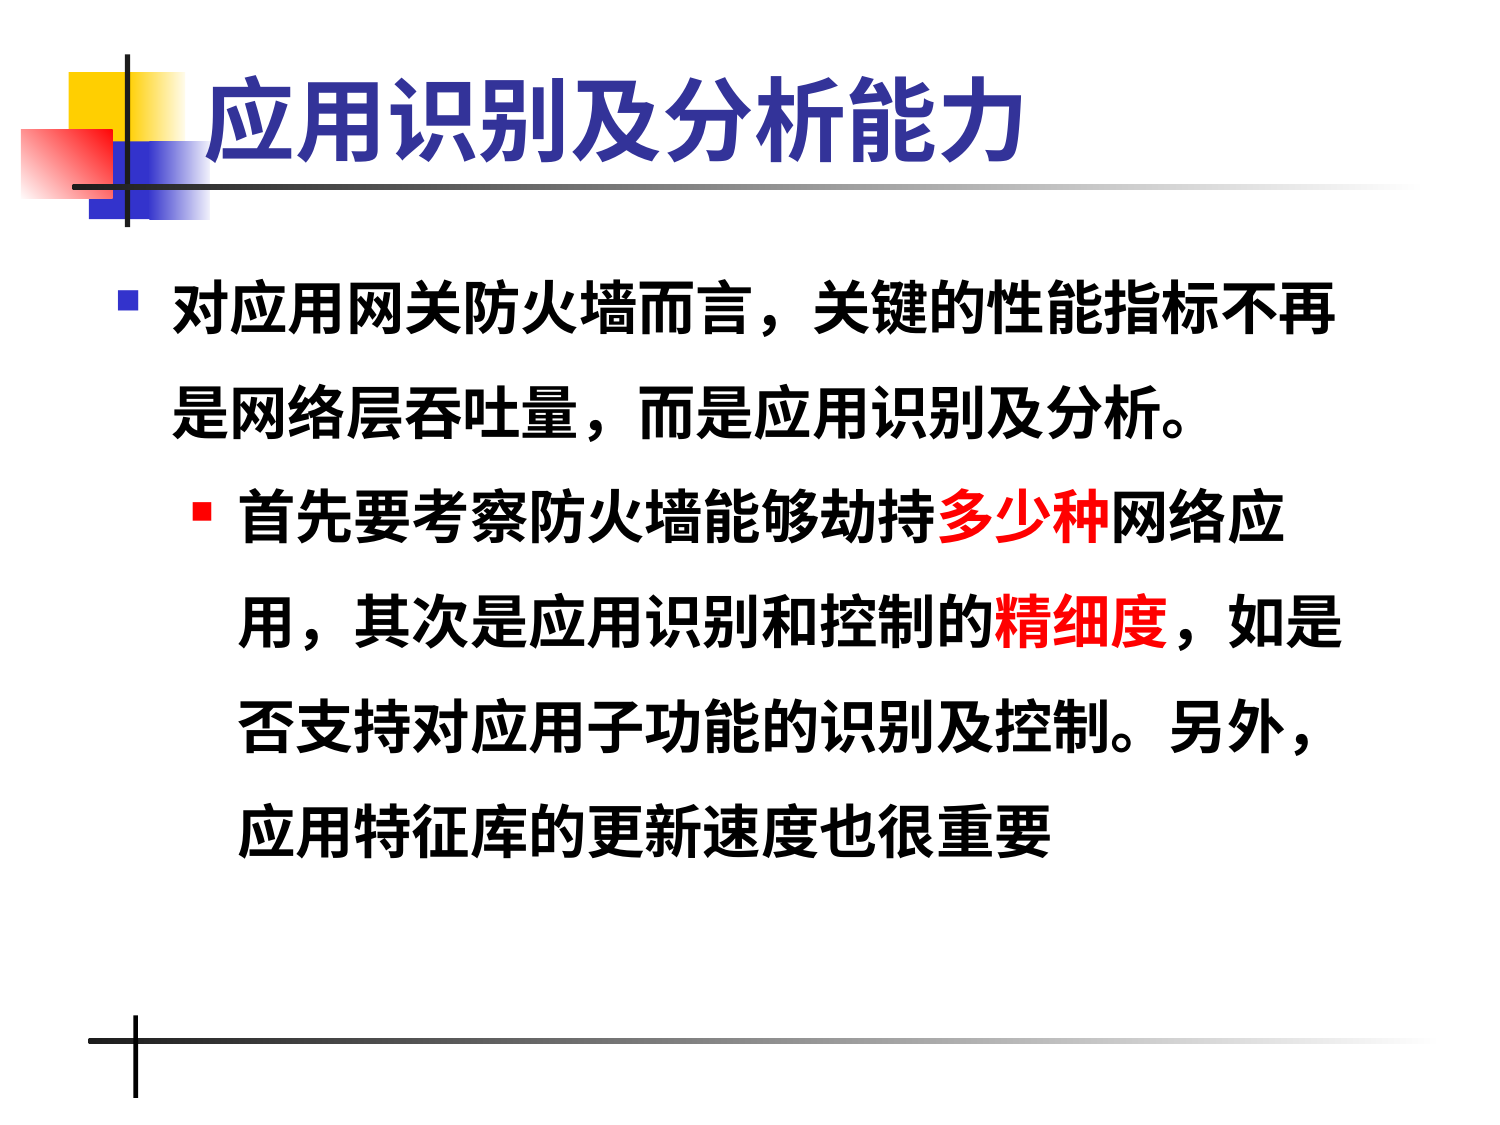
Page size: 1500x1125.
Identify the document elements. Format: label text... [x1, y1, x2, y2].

list 对应用网关防火墙而言，关键的性能指标不再是网络层吞吐量，而是应用识别及分析。 首先要考察防火墙能够劫持多少种网络应用，其次是应用识别和控制的精细度，如是否支持对应用子功能的识别及控制。另外，应用特征库的更新速度也很重要 [100, 228, 1376, 904]
title 应用识别及分析能力 [188, 23, 1468, 181]
